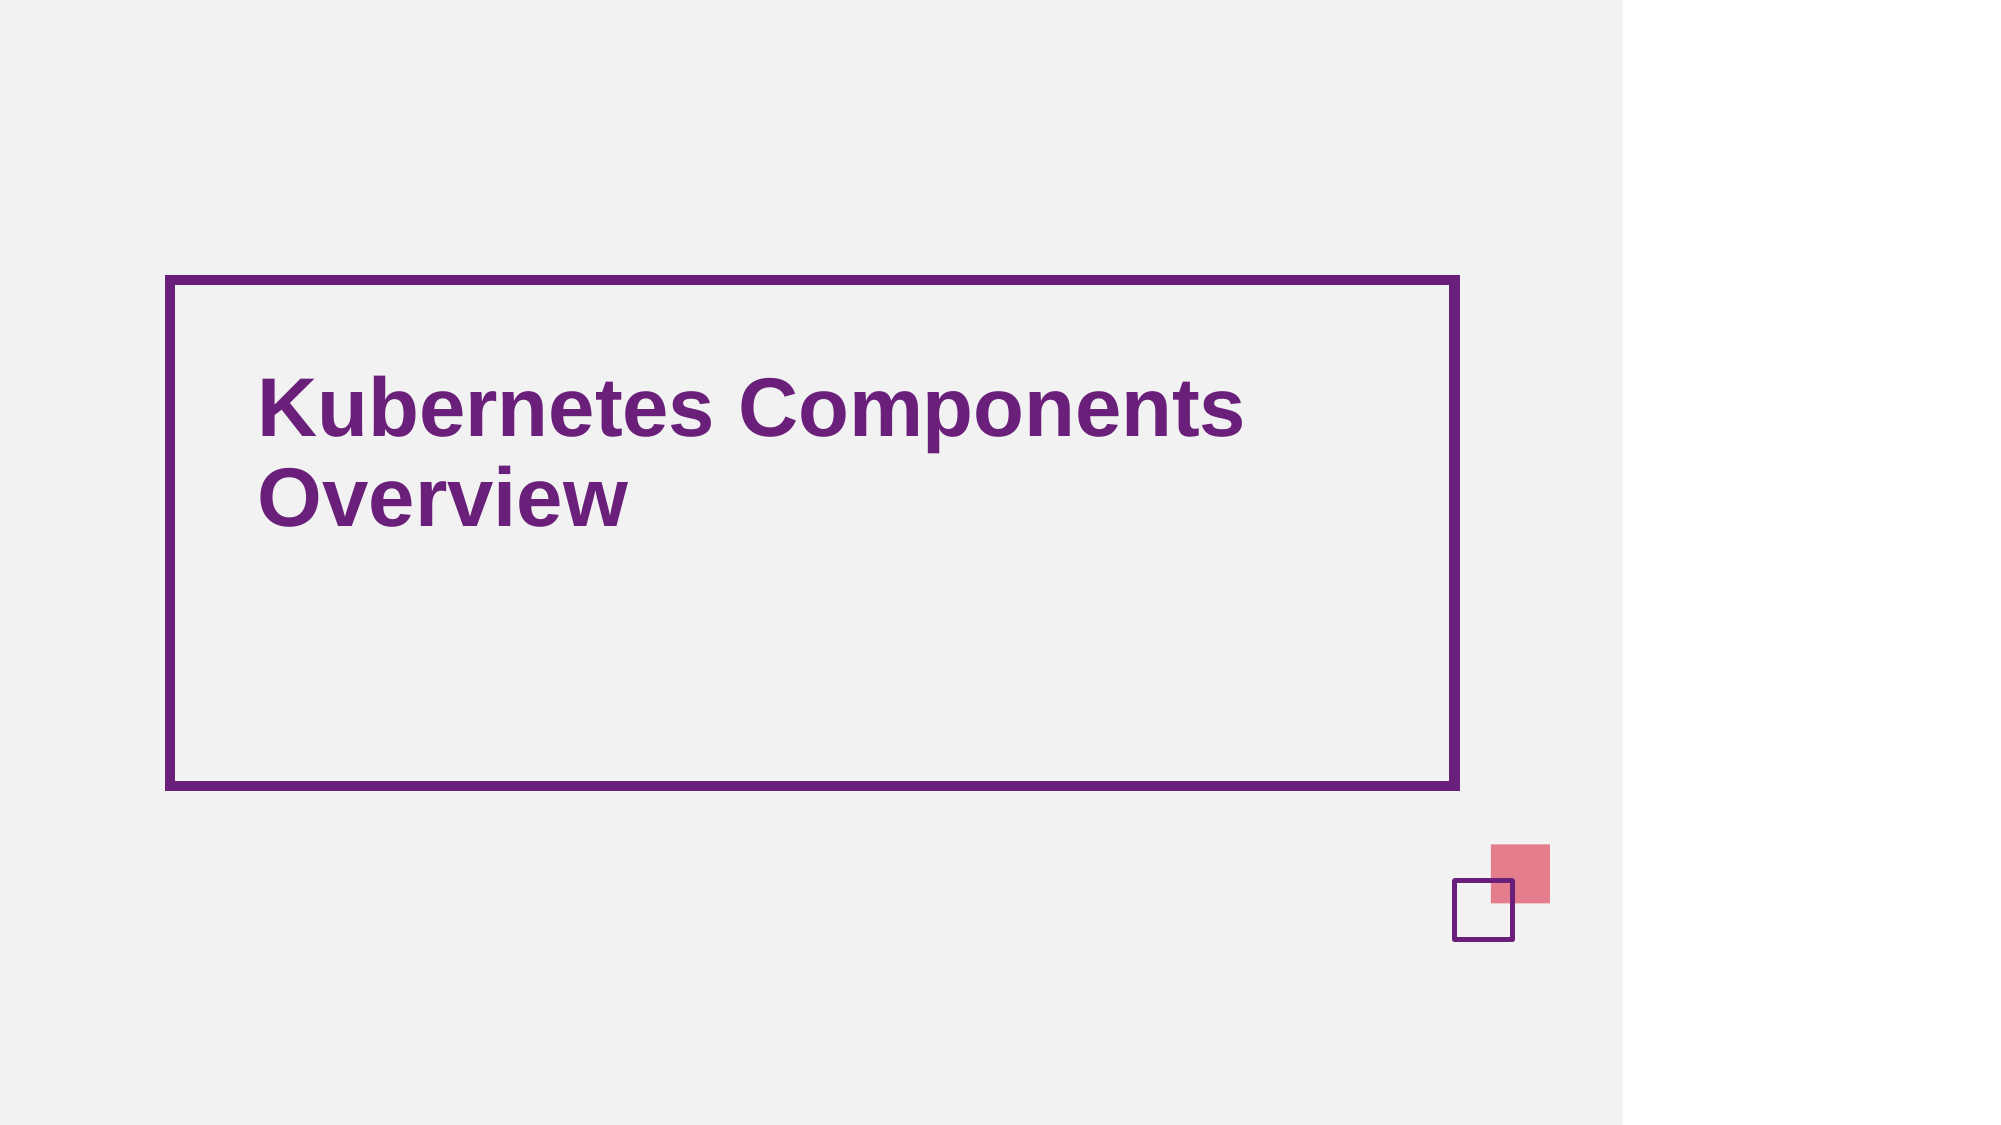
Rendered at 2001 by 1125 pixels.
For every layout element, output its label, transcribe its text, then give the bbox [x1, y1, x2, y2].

list Kubernetes Components Overview [242, 357, 1382, 704]
